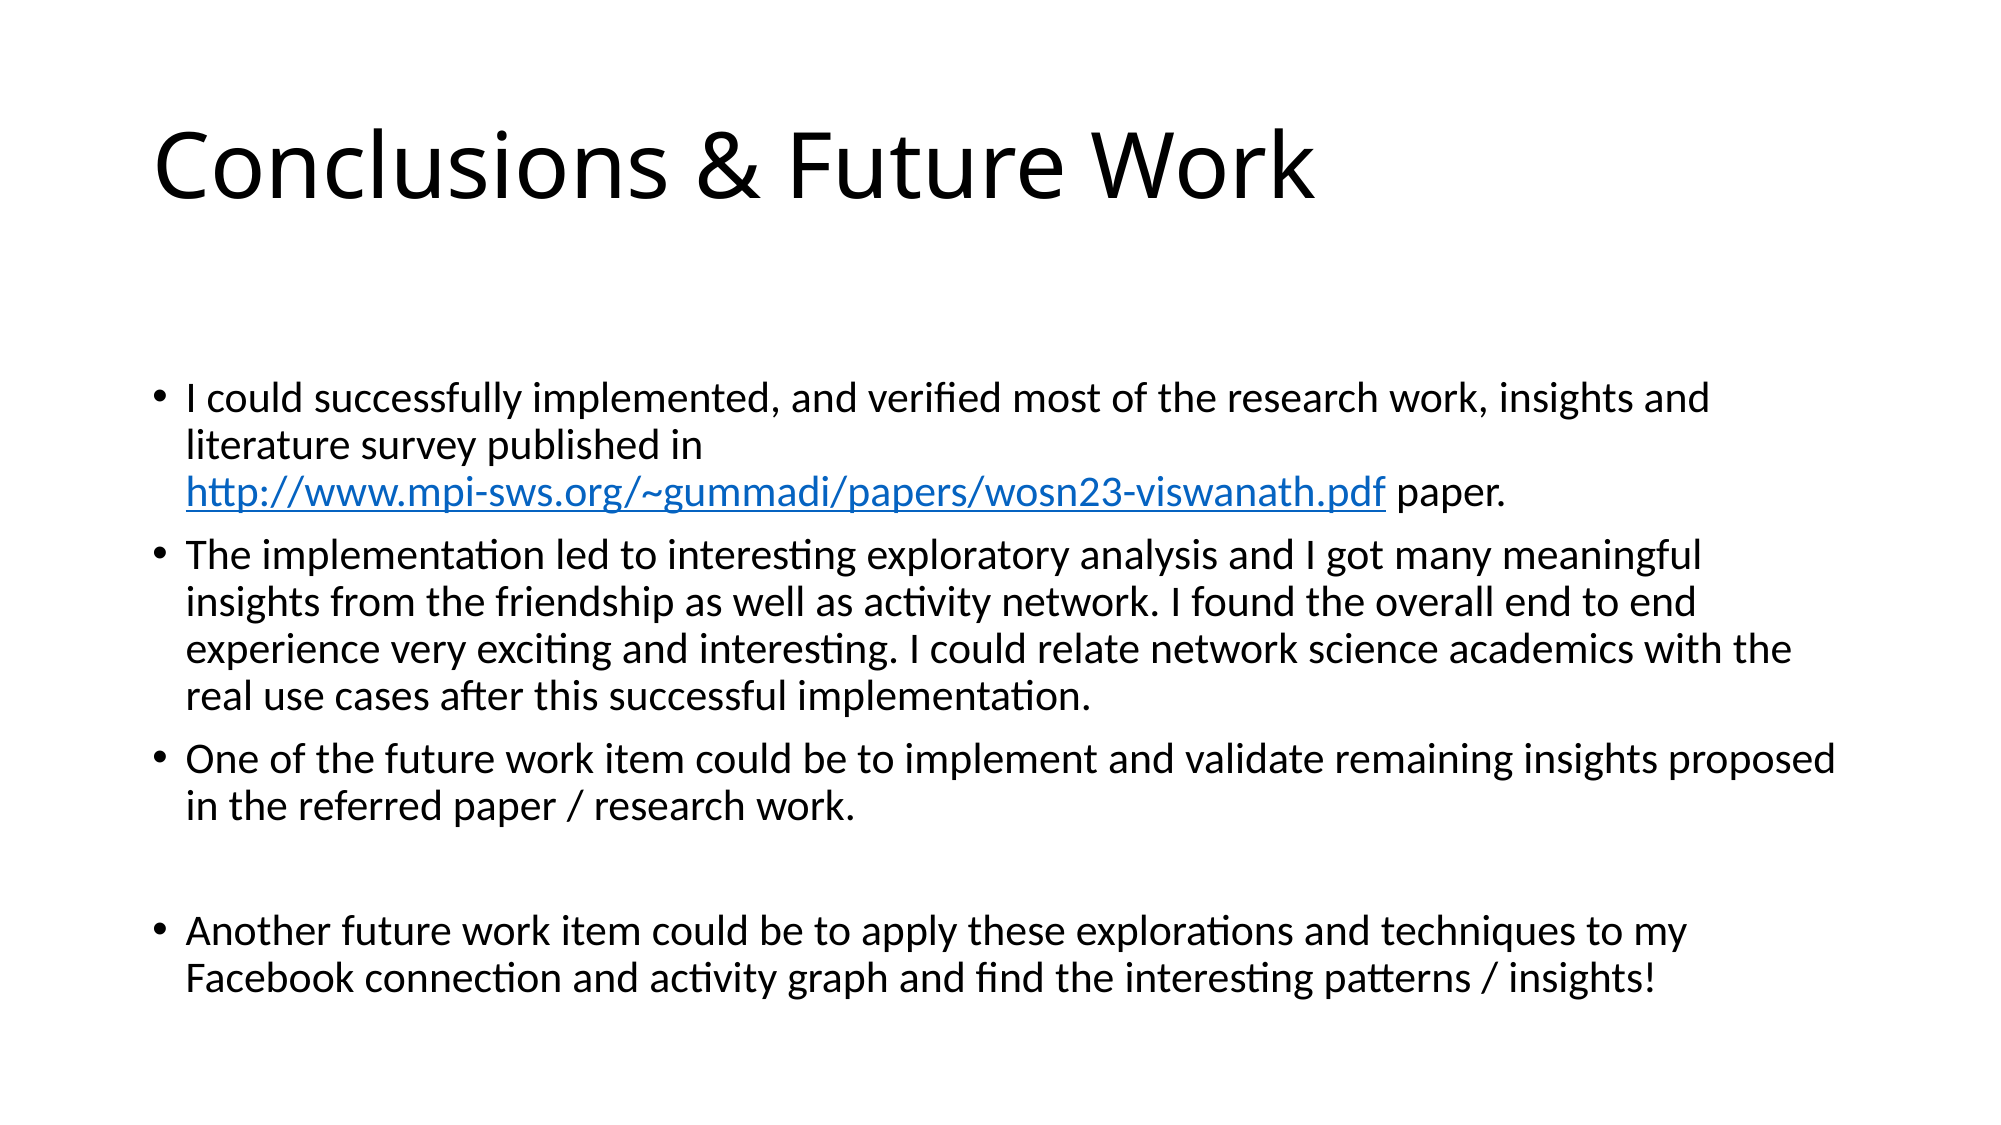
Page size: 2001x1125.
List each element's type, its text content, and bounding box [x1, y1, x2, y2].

title Conclusions & Future Work [137, 59, 1863, 278]
list I could successfully implemented, and verified most of the research work, insights and literature survey published in http://www.mpi-sws.org/~gummadi/papers/wosn23-viswanath.pdf paper. The implementation led to interesting exploratory analysis and I got many meaningful insights from the friendship as well as activity network. I found the overall end to end experience very exciting and interesting. I could relate network science academics with the real use cases after this successful implementation. One of the future work item could be to implement and validate remaining insights proposed in the referred paper / research work. Another future work item could be to apply these explorations and techniques to my Facebook connection and activity graph and find the interesting patterns / insights! [137, 299, 1863, 1014]
